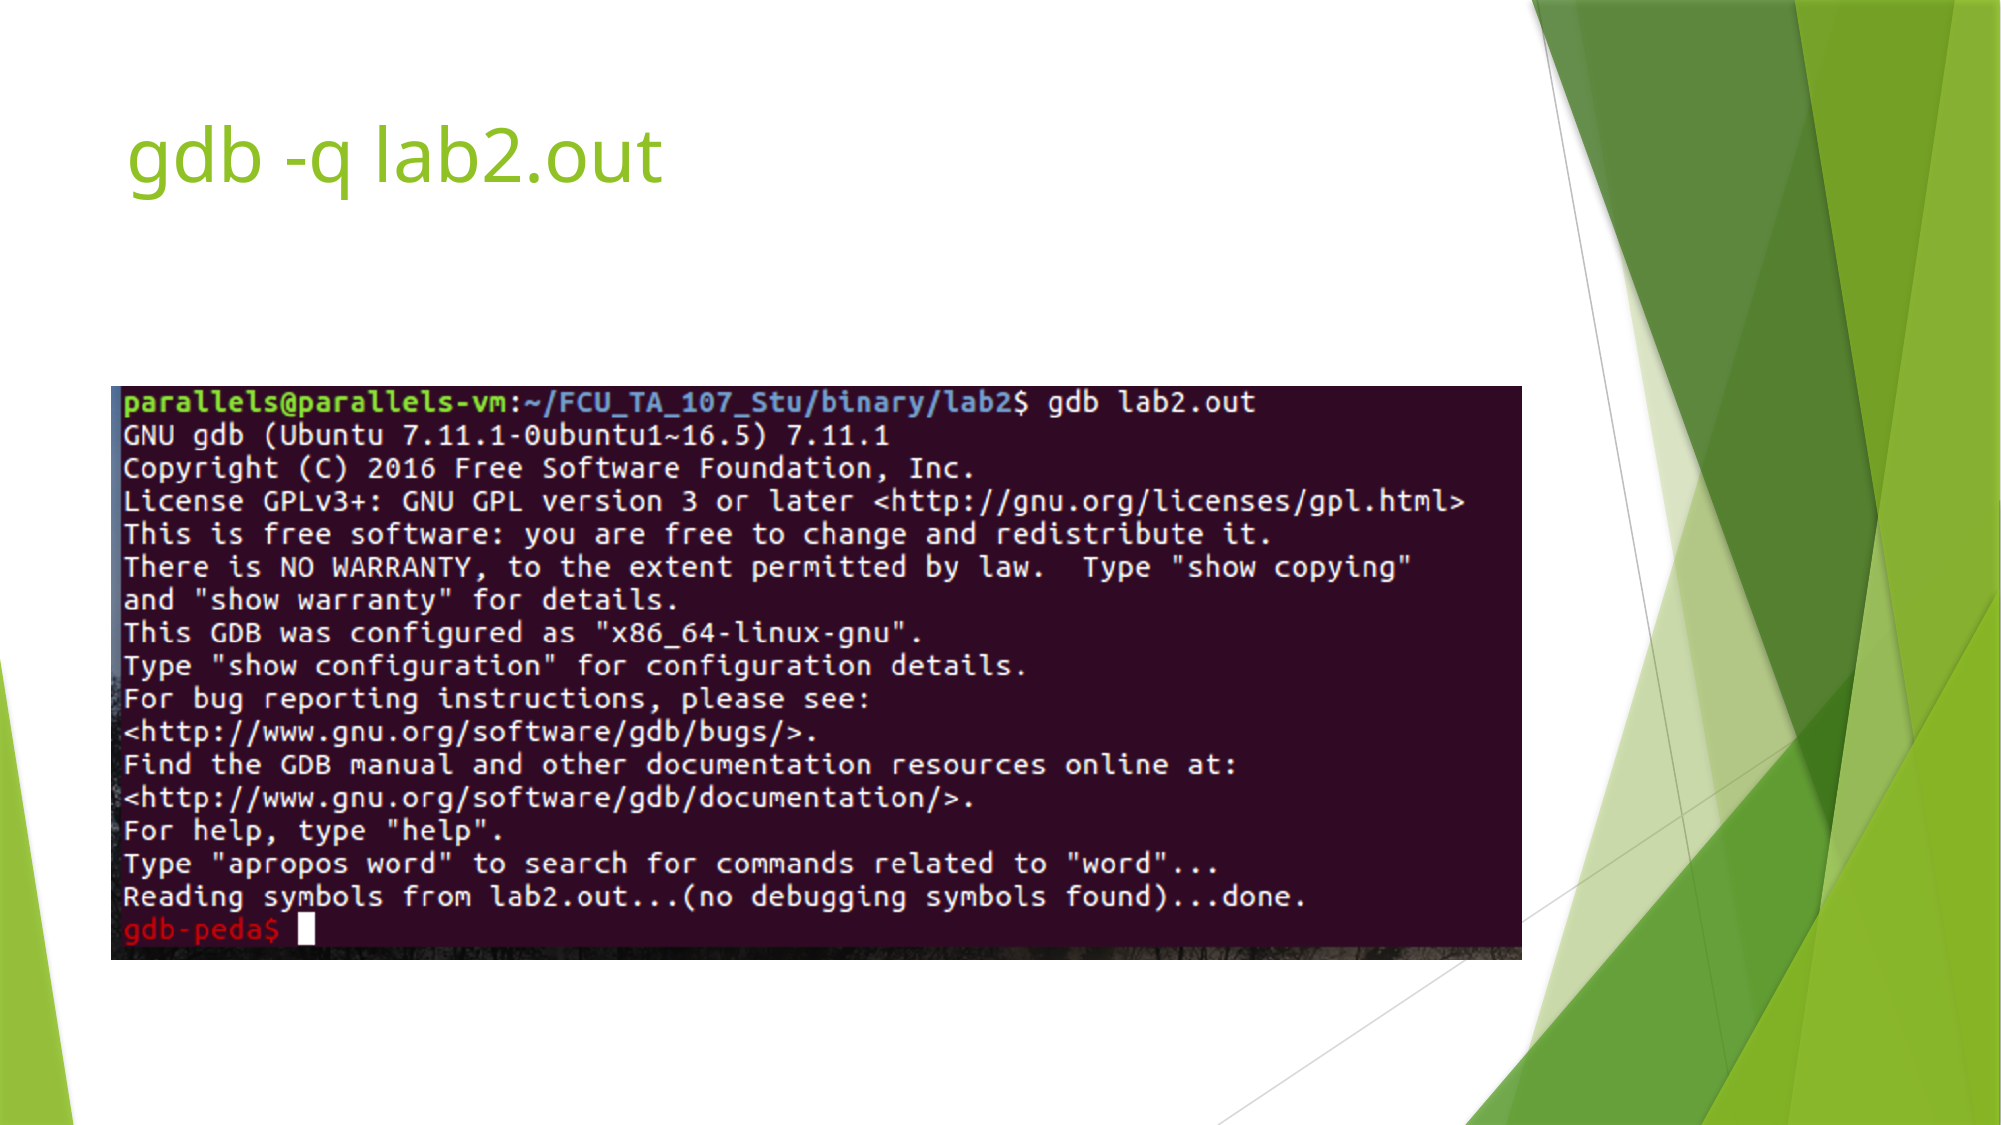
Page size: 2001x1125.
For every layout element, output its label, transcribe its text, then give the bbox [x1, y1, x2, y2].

title gdb -q lab2.out [111, 99, 1522, 317]
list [110, 385, 1522, 960]
